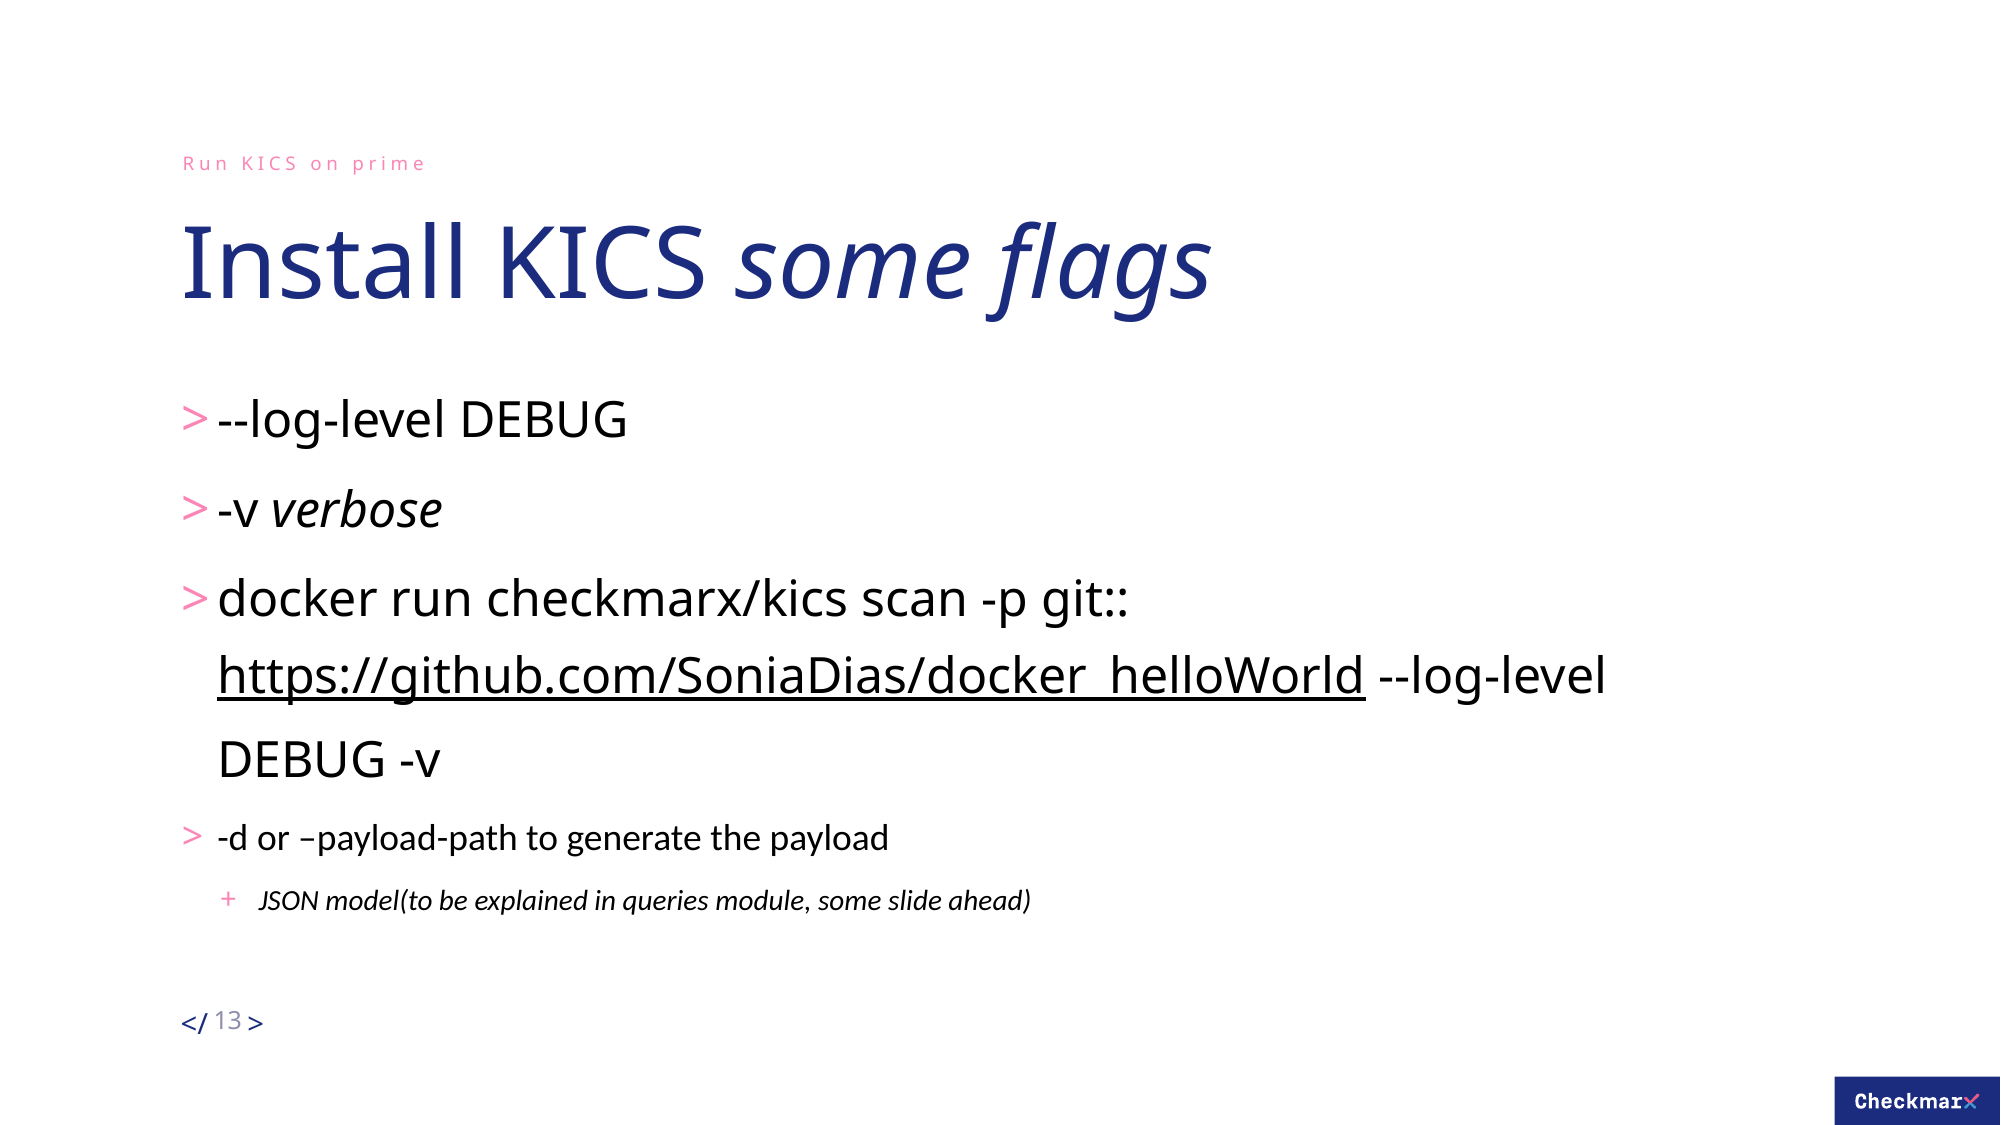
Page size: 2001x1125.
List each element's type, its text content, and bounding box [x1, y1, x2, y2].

title Install KICS some flags [181, 225, 1805, 307]
list --log-level DEBUG -v verbose docker run checkmarx/kics scan -p git::https://github.com/SoniaDias/docker_helloWorld --log-level DEBUG -v -d or –payload-path to generate the payload JSON model(to be explained in queries module, some slide ahead) [181, 372, 1805, 977]
list Run KICS on prime [182, 154, 951, 175]
slide_number 13 [194, 1011, 262, 1033]
